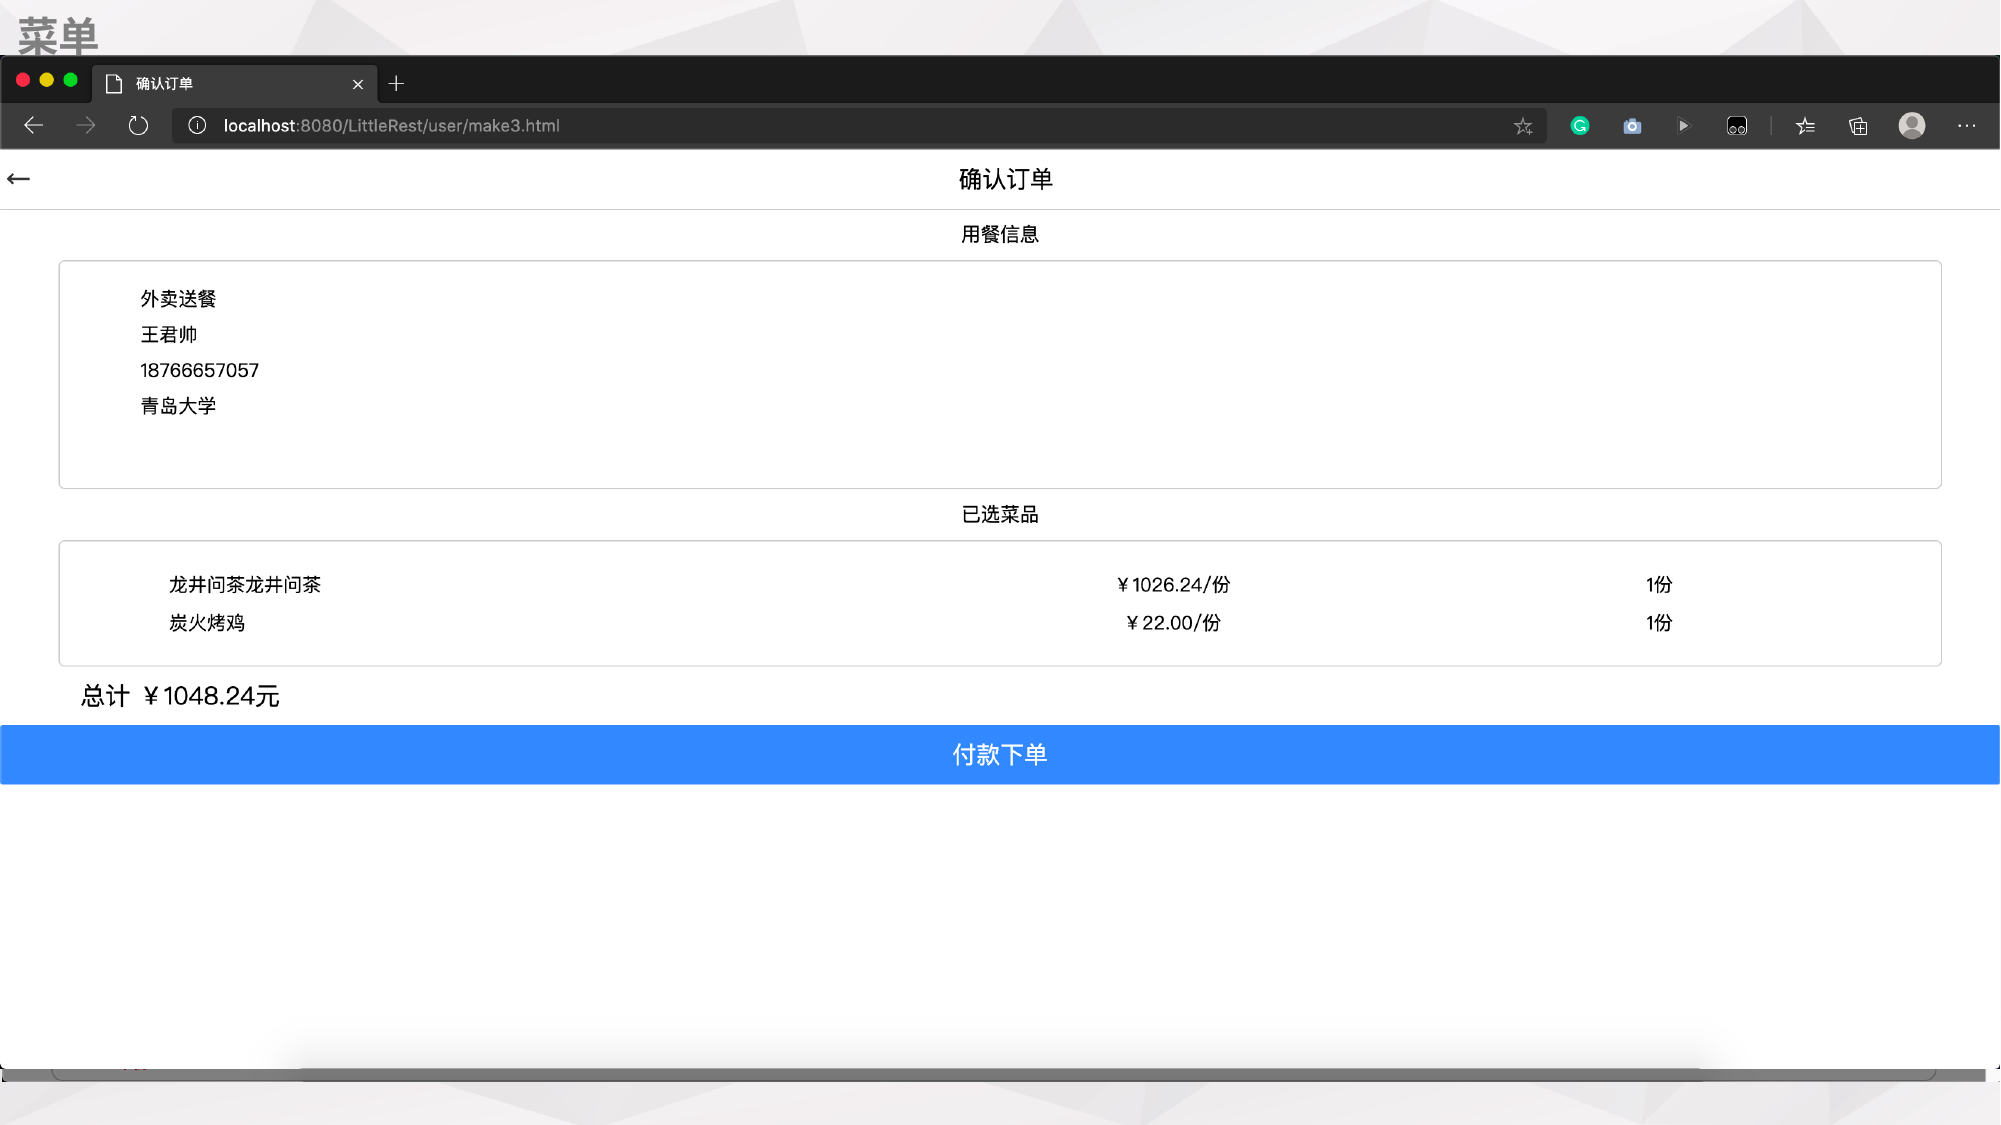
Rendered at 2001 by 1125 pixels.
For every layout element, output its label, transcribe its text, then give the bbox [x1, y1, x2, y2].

picture [0, 0, 2001, 1125]
text_box 菜单 [2, 3, 668, 55]
